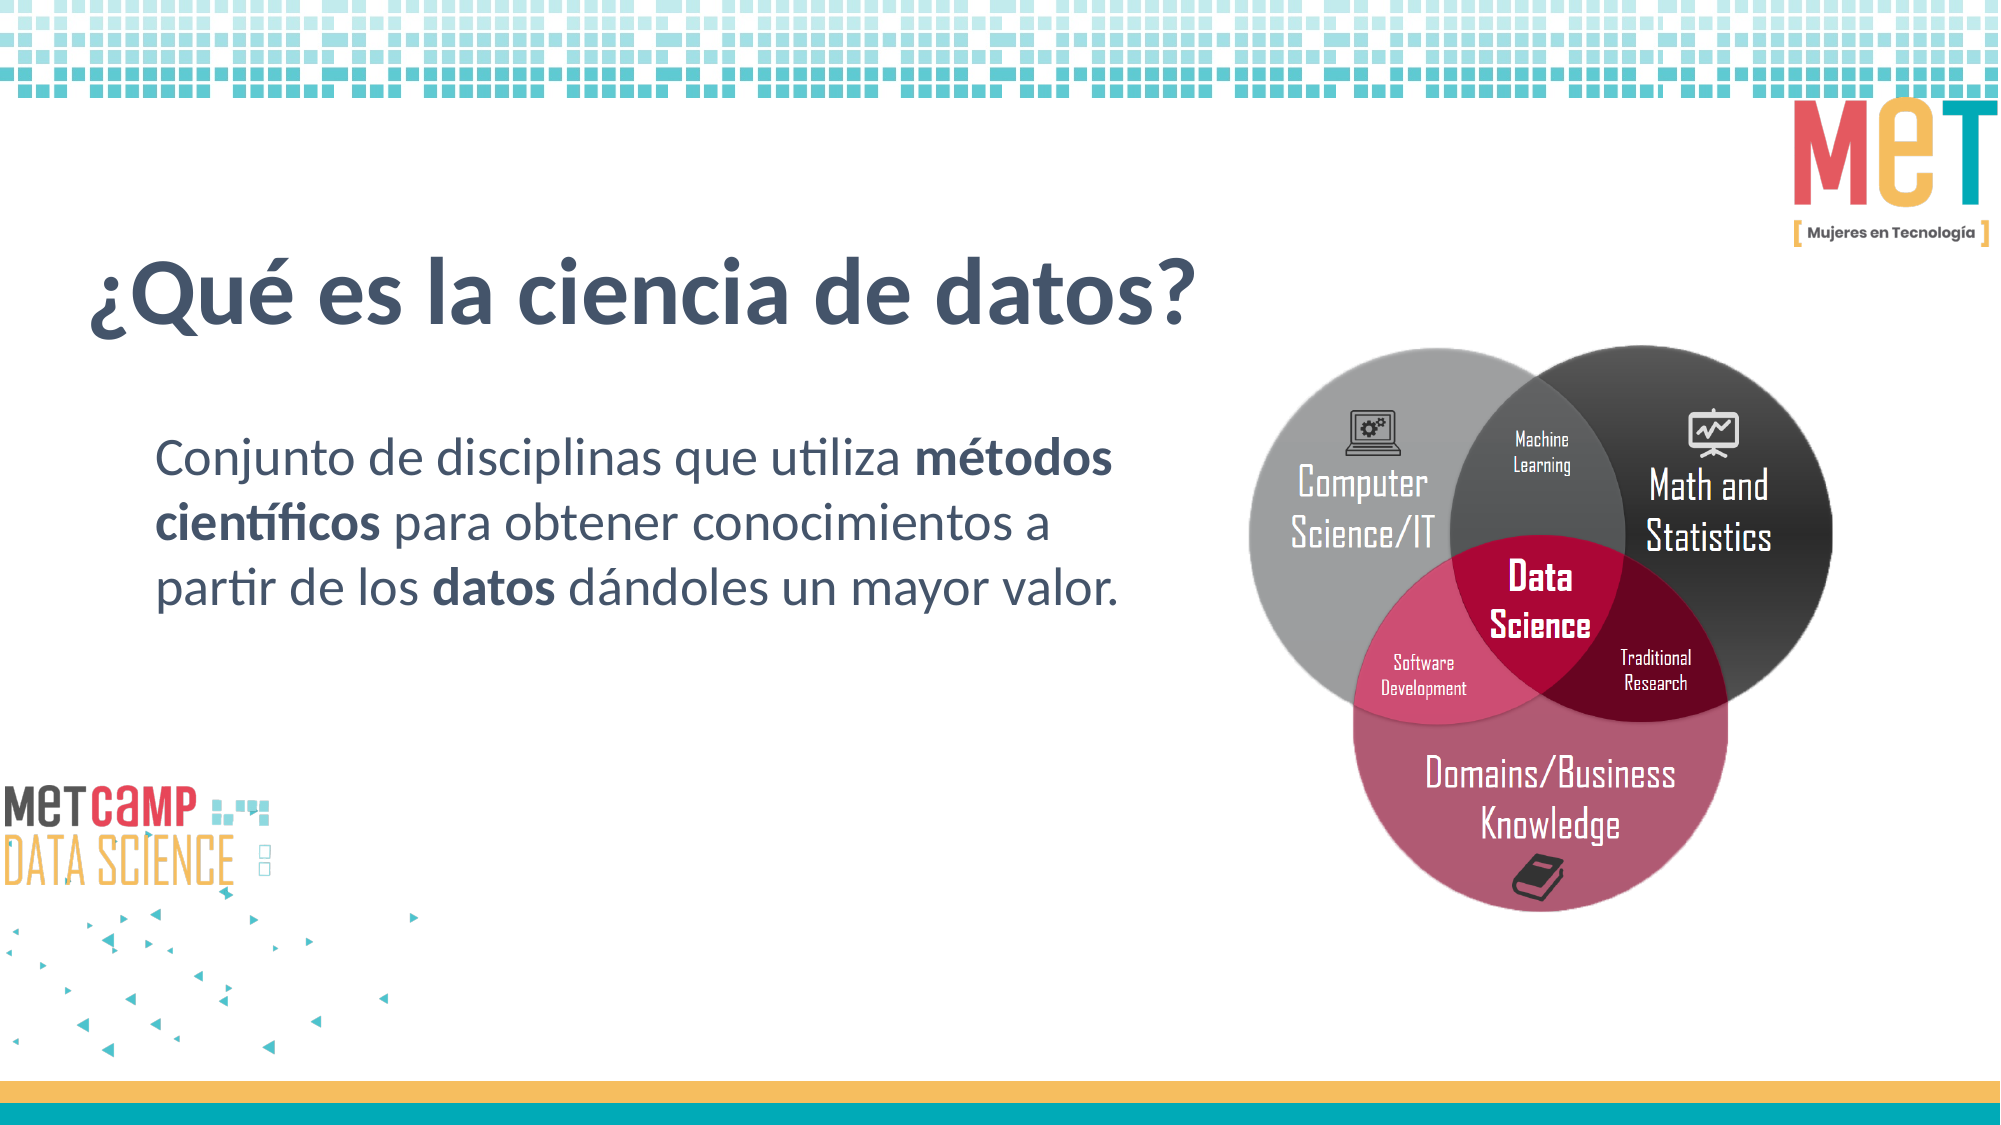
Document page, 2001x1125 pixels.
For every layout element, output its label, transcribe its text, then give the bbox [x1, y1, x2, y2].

picture [0, 785, 2000, 1125]
picture [1223, 341, 1855, 914]
text_box Conjunto de disciplinas que utiliza métodos científicos para obtener conocimientos a partir de los datos dándoles un mayor valor. [139, 406, 1138, 667]
picture [0, 0, 1998, 247]
text_box ¿Qué es la ciencia de datos? [71, 213, 1486, 359]
